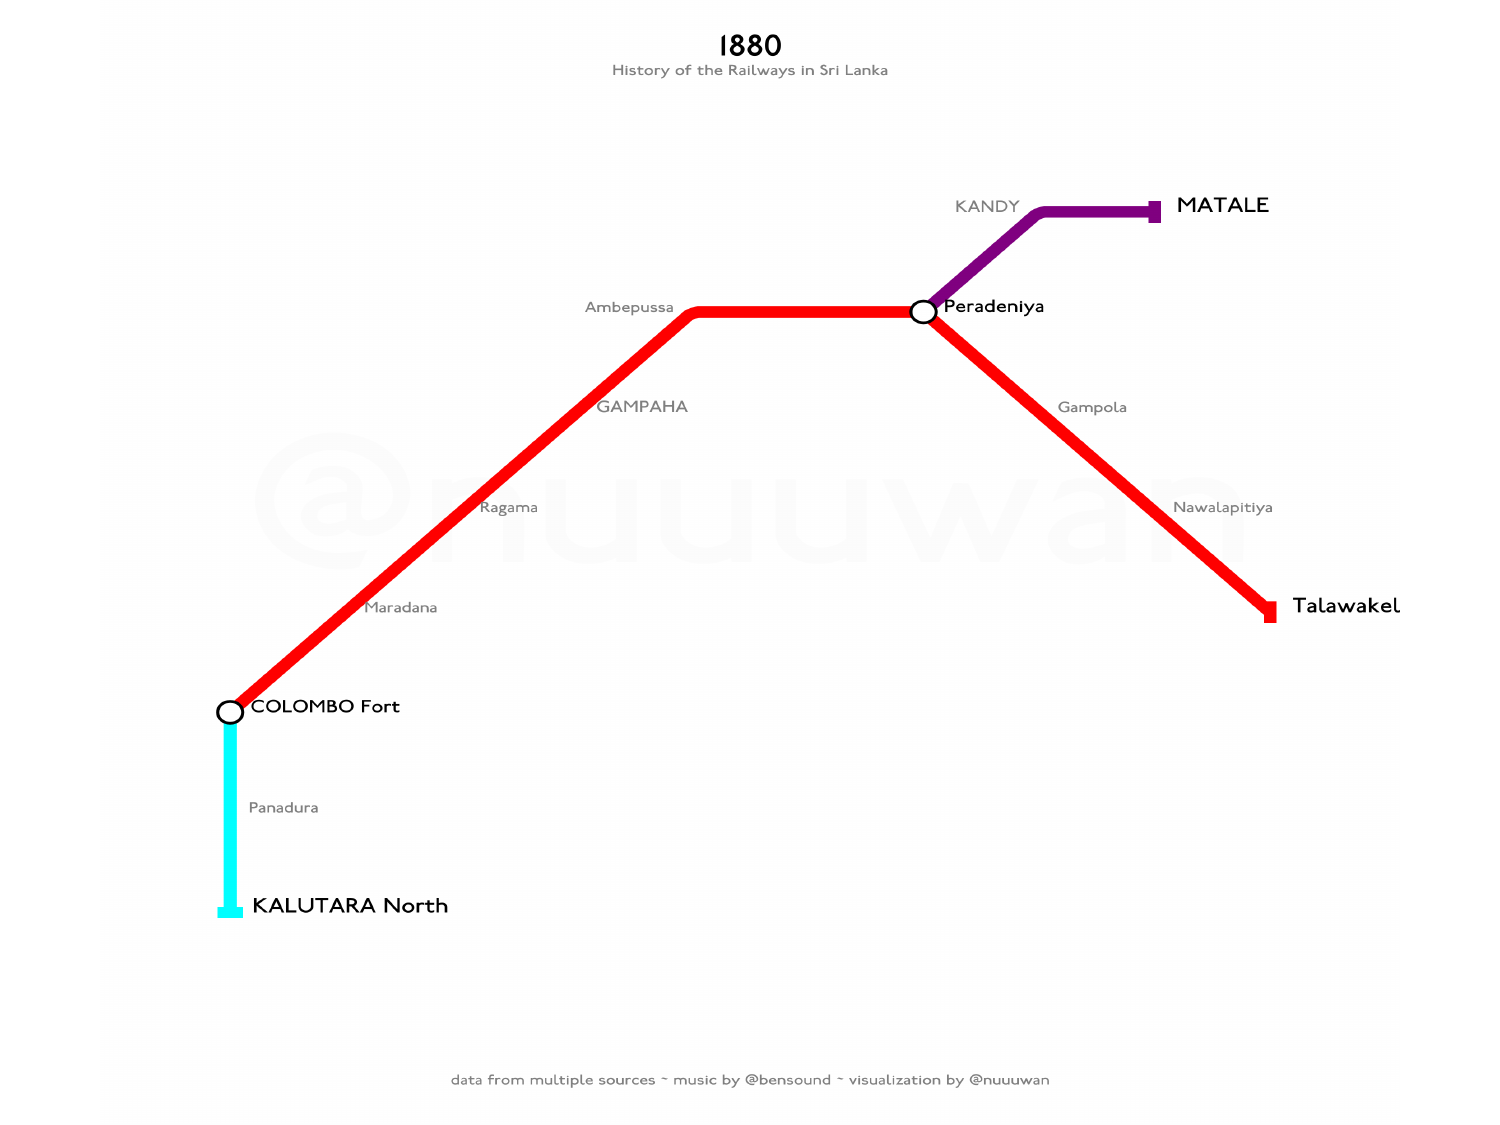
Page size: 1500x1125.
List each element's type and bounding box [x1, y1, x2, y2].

picture [100, 0, 1400, 1125]
